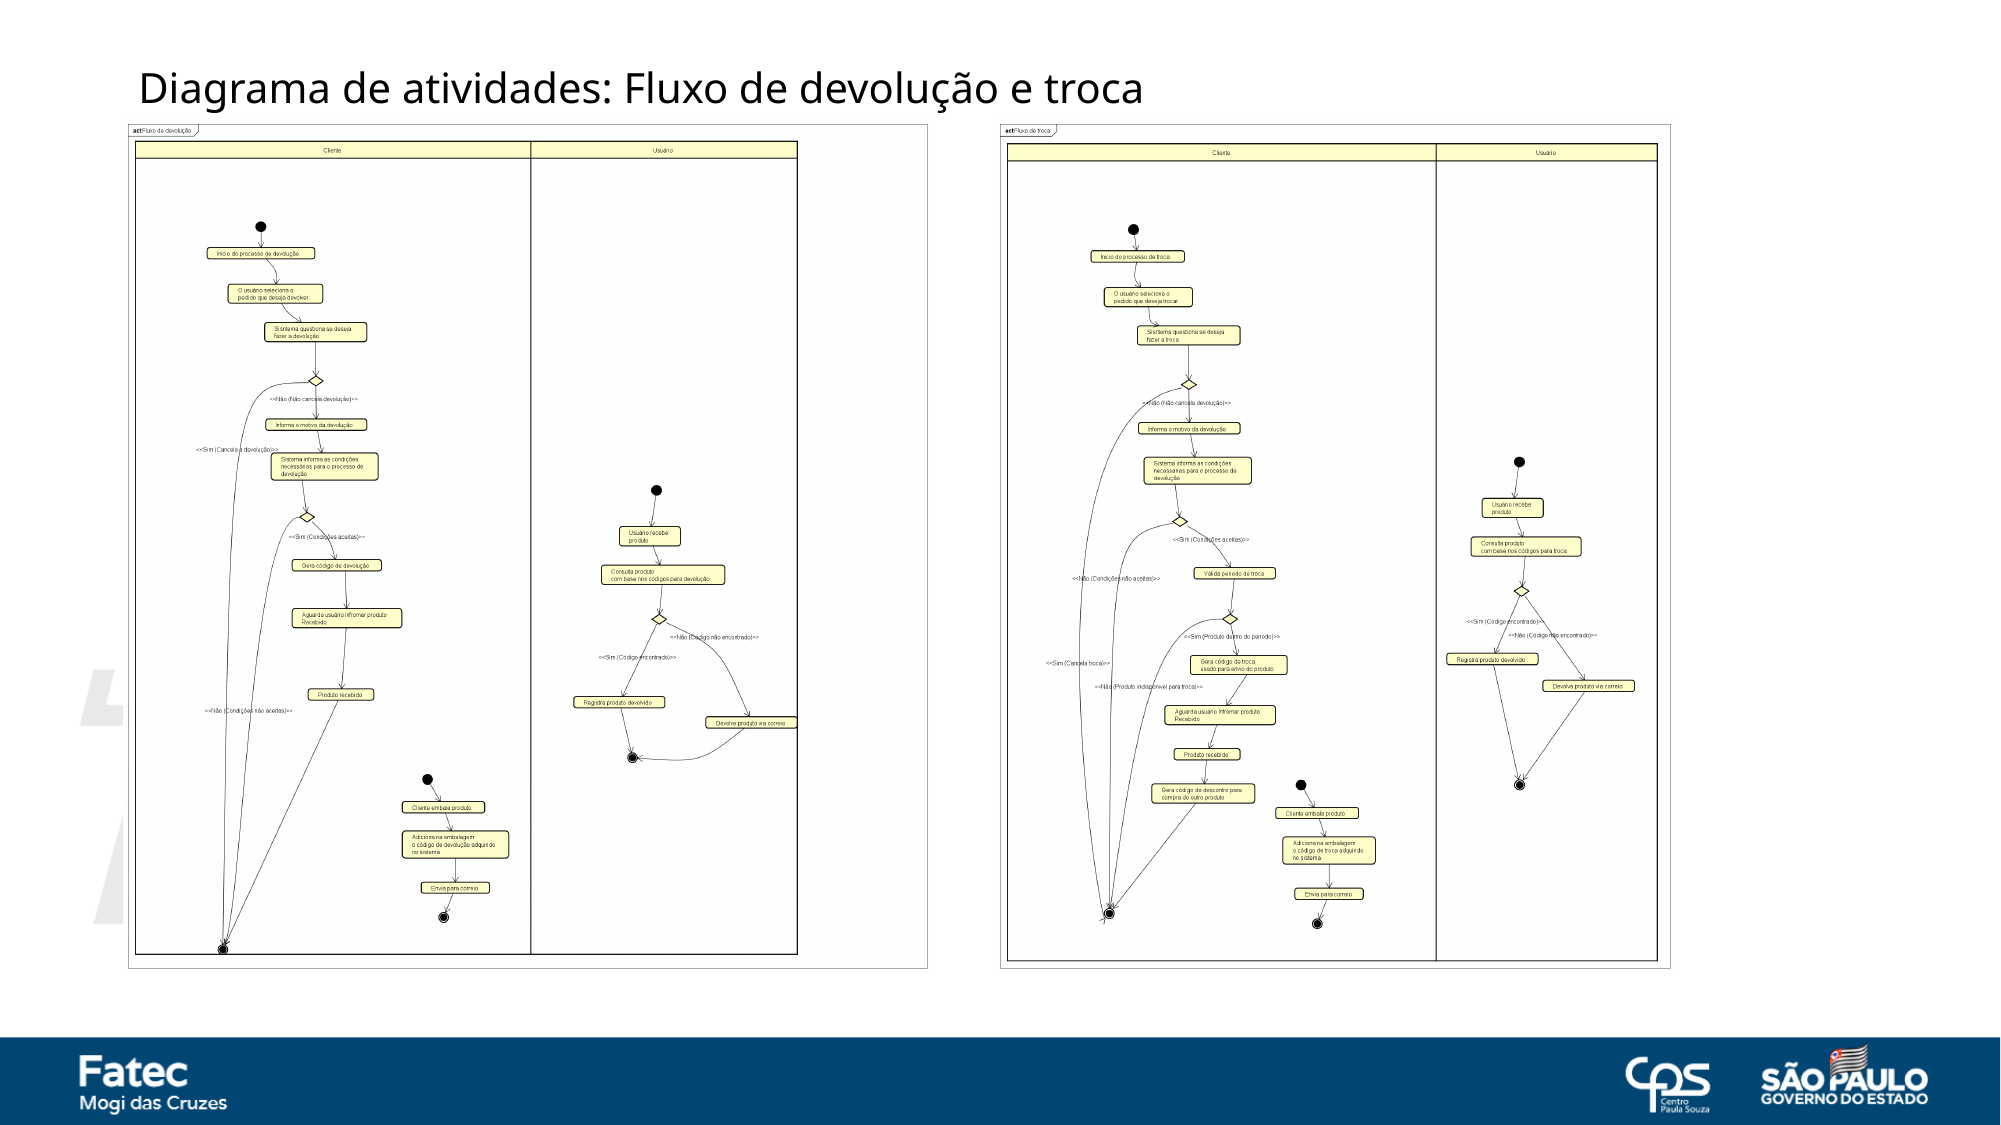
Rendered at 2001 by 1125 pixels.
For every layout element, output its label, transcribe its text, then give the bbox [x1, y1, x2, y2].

picture [0, 0, 2001, 1125]
text_box Diagrama de atividades: Fluxo de devolução e troca [123, 54, 1199, 119]
